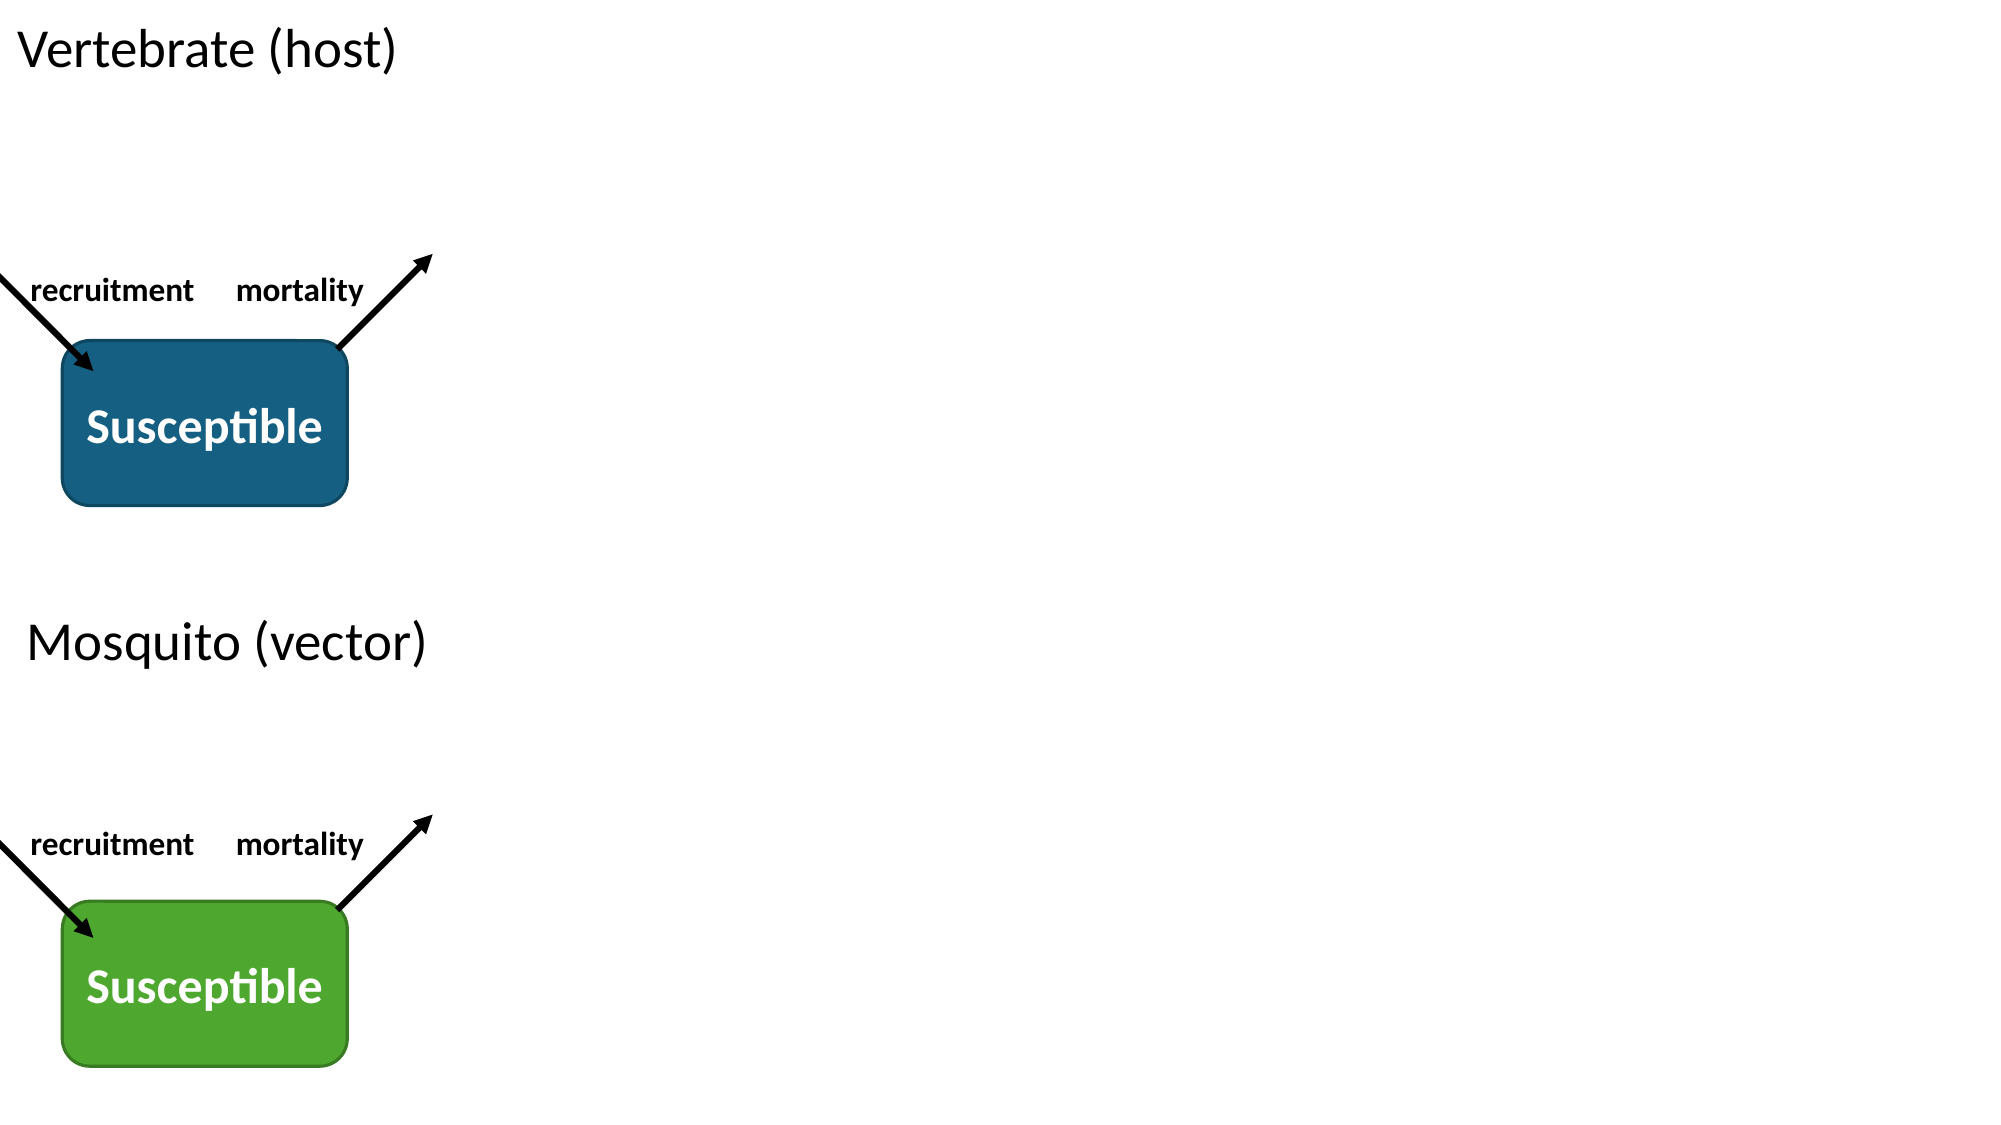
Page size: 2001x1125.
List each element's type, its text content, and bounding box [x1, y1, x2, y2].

text_box mortality [221, 814, 380, 870]
text_box Mosquito (vector) [11, 598, 467, 680]
text_box recruitment [15, 814, 210, 870]
text_box recruitment [15, 260, 210, 316]
text_box Susceptible [60, 338, 349, 508]
text_box mortality [221, 260, 380, 316]
text_box Susceptible [60, 899, 349, 1068]
text_box Vertebrate (host) [3, 5, 449, 87]
